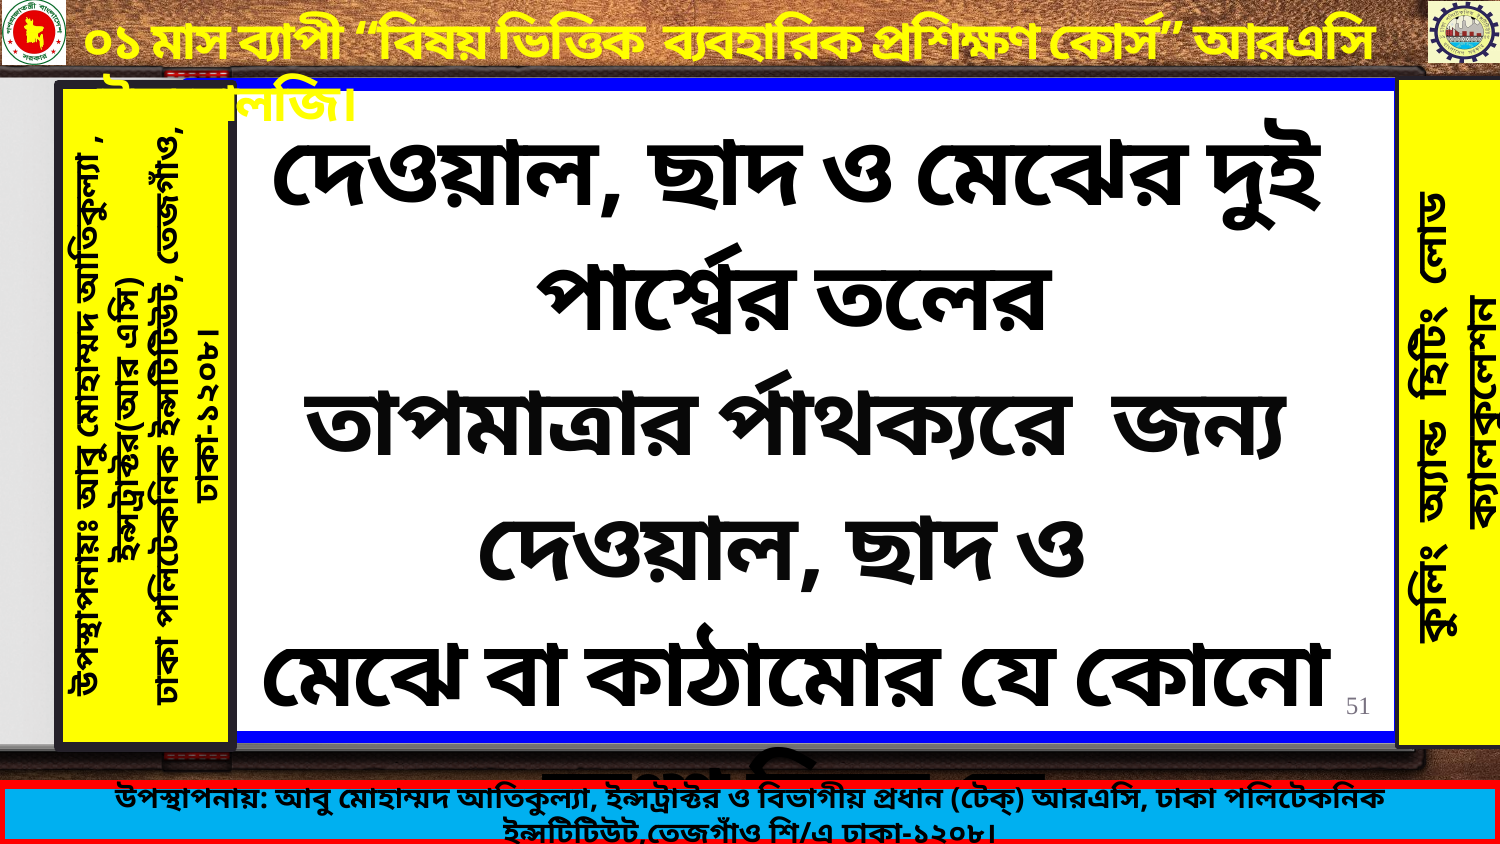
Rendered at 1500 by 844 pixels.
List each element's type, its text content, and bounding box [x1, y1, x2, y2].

text_box উপস্থাপনায়: আবু মোহাম্মদ আতিকুল্যা, ইন্সট্রাক্টর ও বিভাগীয় প্রধান (টেক্) আরএসি, ঢাকা পলিটেকনিক ইন্সটিটিউট,তেজগাঁও শি/এ ঢাকা-১২০৮। [0, 782, 1500, 844]
slide_number 51 [1295, 672, 1386, 737]
subtitle দেওয়াল, ছাদ ও মেঝের দুই পার্শ্বের তলের তাপমাত্রার র্পাথক্যরে জন্য দেওয়াল, ছাদ ও মেঝে বা কাঠামোর যে কোনো অংশ দিয়ে যে পরিমাণ তাপ সঞ্চালিত হয়, তা নিম্ন বর্ণিত সূত্রের সাহায্যে নির্ণয় করা যায়। অর্থাৎ- [233, 140, 1395, 737]
picture [0, 0, 1500, 782]
text_box ০১ মাস ব্যাপী “বিষয় ভিত্তিক ব্যবহারিক প্রশিক্ষণ কোর্স” আরএসি টেকনোলজি। [68, 0, 1464, 140]
text_box কুলিং অ্যান্ড ‍হিটিং লোড ক্যালকুলেশন Cooling & Heating Load Calculation [1395, 76, 1500, 749]
text_box উপস্থাপনায়ঃ আবু মোহাম্মদ আতিকুল্যা , ইন্সট্রাক্টর(আর এসি) ঢাকা পলিটেকনিক ইন্সটিটিউট, তেজগাঁও, ঢাকা-১২০৮। [58, 84, 233, 747]
picture [1428, 0, 1500, 76]
